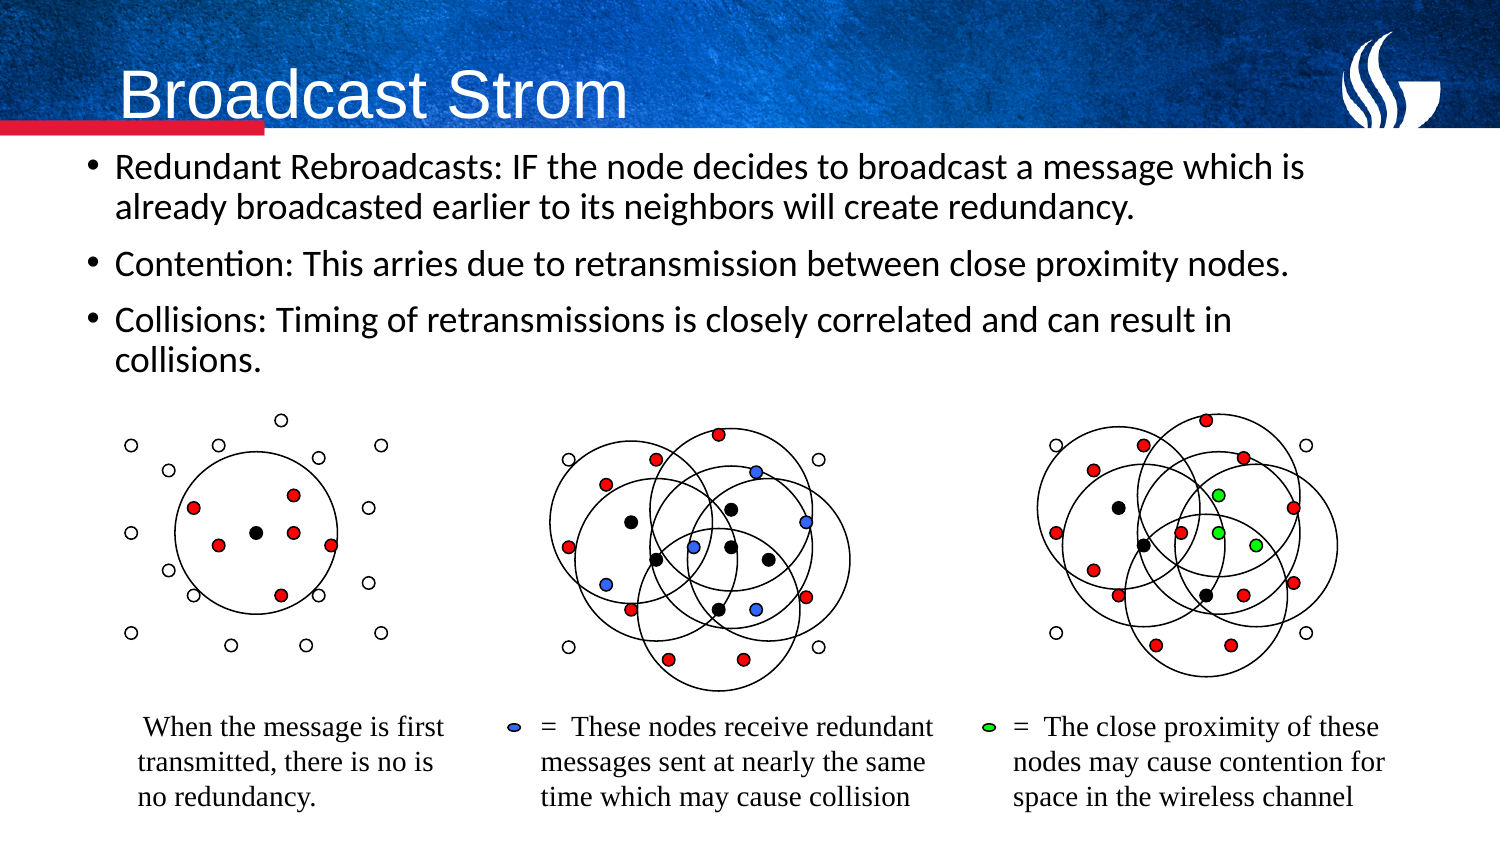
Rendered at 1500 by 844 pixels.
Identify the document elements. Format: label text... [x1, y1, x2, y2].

text_box [1185, 451, 1300, 579]
text_box [1287, 576, 1300, 590]
text_box [1284, 475, 1338, 622]
text_box [1037, 426, 1196, 569]
picture [0, 0, 1500, 844]
text_box [1087, 464, 1100, 477]
title Broadcast Strom [103, 14, 1397, 178]
text_box [1062, 464, 1220, 626]
text_box [1299, 439, 1313, 452]
text_box [1299, 626, 1313, 640]
text_box [1137, 439, 1150, 452]
text_box [507, 723, 521, 732]
text_box [1049, 626, 1063, 640]
text_box [1212, 526, 1225, 540]
text_box [1049, 526, 1063, 540]
list Redundant Rebroadcasts: IF the node decides to broadcast a message which is already broadcasted earlier to its neighbors will create redundancy. Contention: This arries due to retransmission between close proximity nodes. Collisions: Timing of retransmissions is closely correlated and can result in collisions. [71, 139, 1366, 675]
text_box [1199, 414, 1213, 427]
text_box [1237, 451, 1250, 465]
text_box [1137, 539, 1150, 552]
text_box [1212, 489, 1225, 502]
text_box [1224, 639, 1238, 652]
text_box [124, 414, 388, 652]
text_box [1125, 514, 1288, 677]
text_box = These nodes receive redundant messages sent at nearly the same time which may cause collision [525, 700, 950, 820]
text_box [1087, 564, 1100, 577]
text_box [1049, 439, 1063, 452]
text_box [1287, 501, 1300, 515]
text_box [1149, 639, 1163, 652]
text_box [1249, 539, 1263, 552]
text_box = The close proximity of these nodes may cause contention for space in the wireless channel [998, 700, 1401, 820]
text_box When the message is first transmitted, there is no is no redundancy. [122, 700, 460, 820]
text_box [1161, 414, 1300, 504]
text_box [1199, 589, 1213, 602]
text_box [549, 428, 850, 692]
text_box [1112, 589, 1125, 602]
text_box [1237, 589, 1250, 602]
text_box [982, 723, 996, 732]
text_box [1112, 501, 1125, 515]
